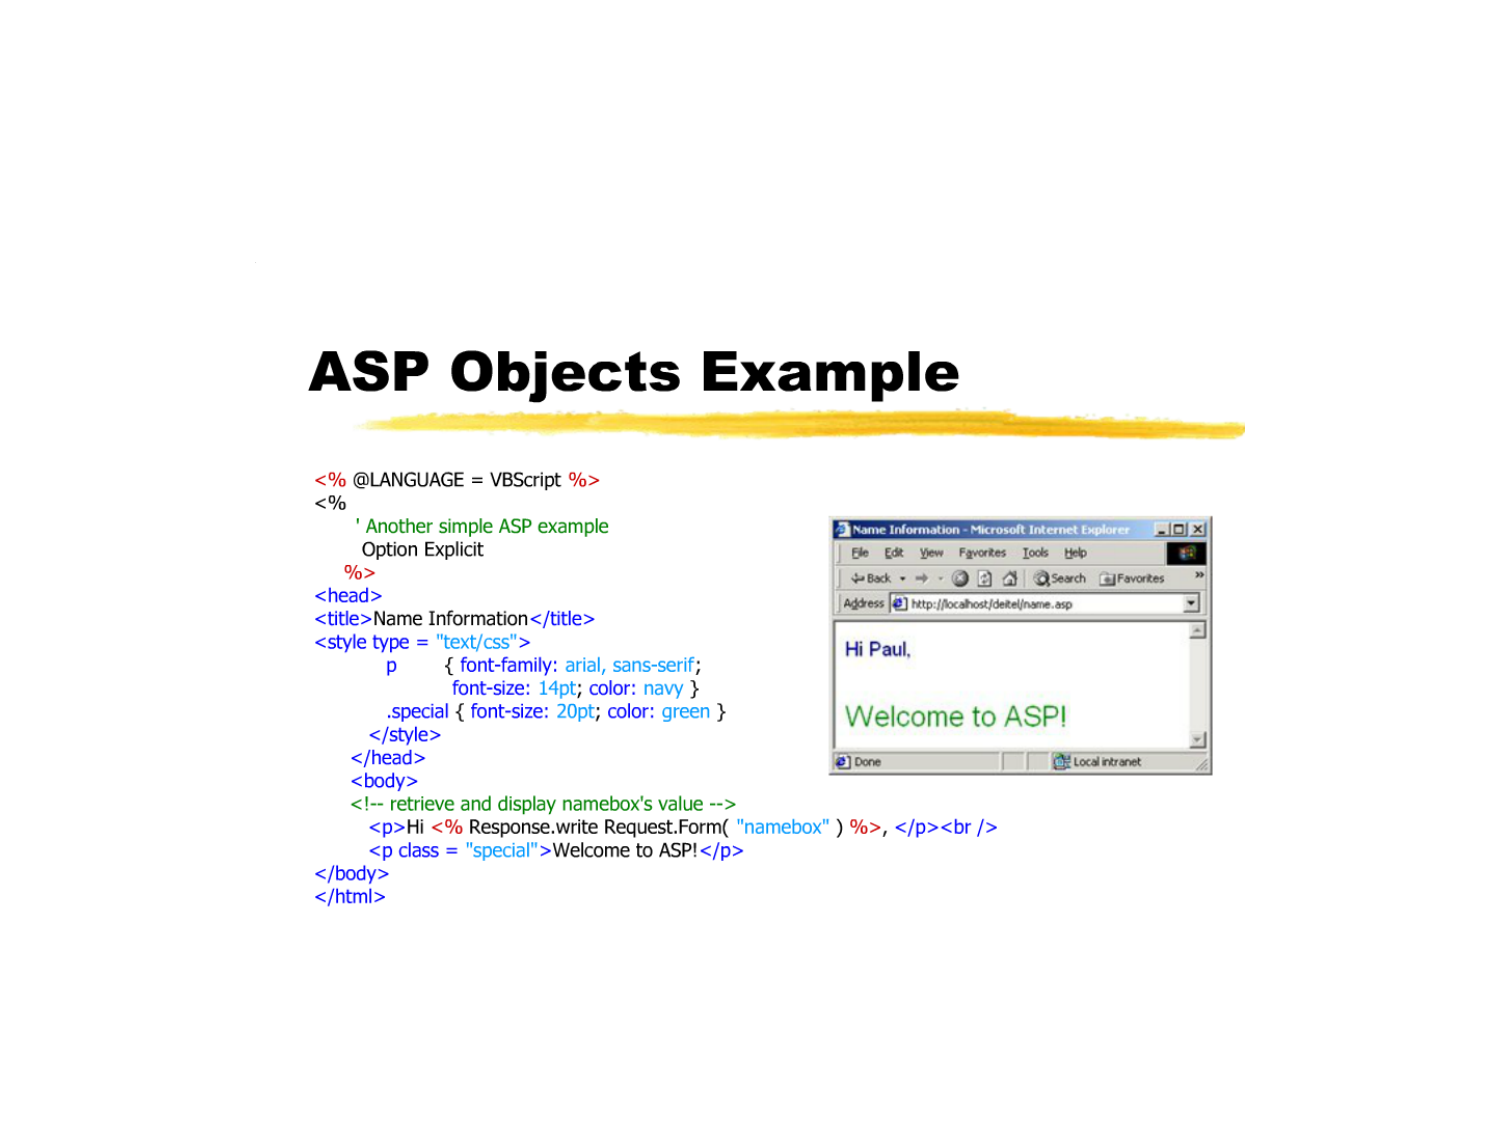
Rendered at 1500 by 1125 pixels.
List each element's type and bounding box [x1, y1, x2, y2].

list [255, 262, 1245, 1006]
